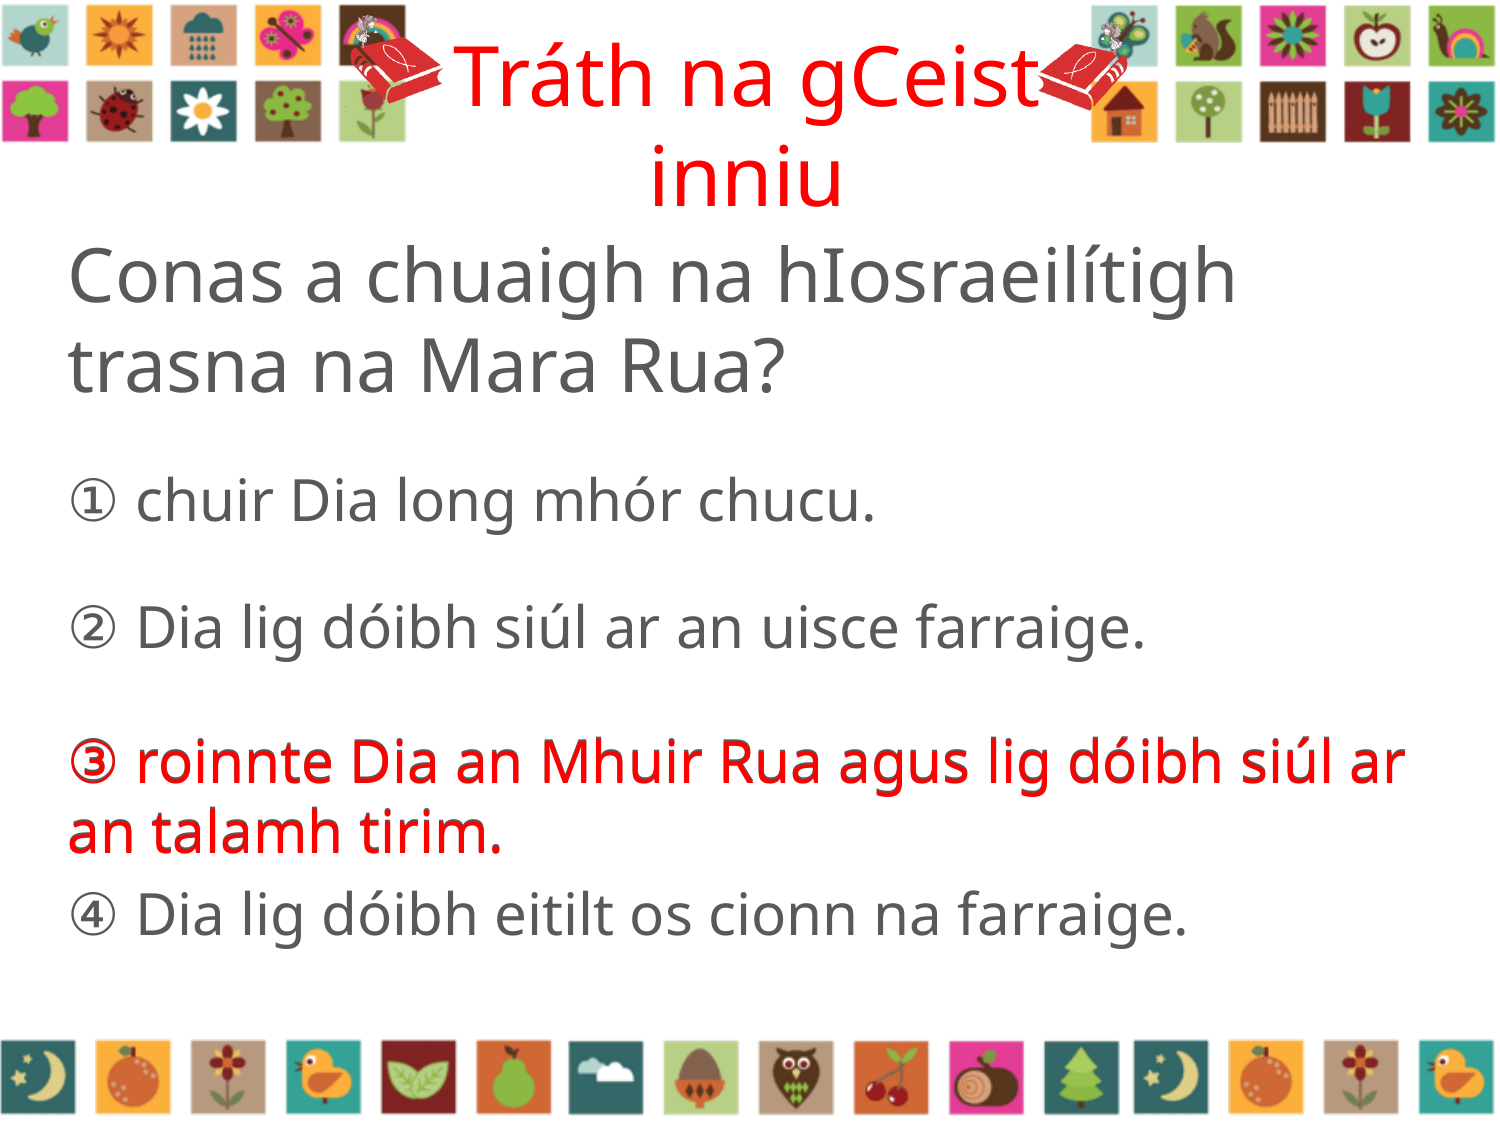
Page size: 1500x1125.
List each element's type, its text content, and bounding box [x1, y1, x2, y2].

text_box Conas a chuaigh na hIosraeilítigh trasna na Mara Rua? [53, 219, 1436, 415]
text_box ② Dia lig dóibh siúl ar an uisce farraige. [53, 582, 1436, 668]
picture [1005, 3, 1500, 150]
text_box ④ Dia lig dóibh eitilt os cionn na farraige. [53, 873, 1483, 955]
text_box Tráth na gCeist inniu [414, 16, 1080, 219]
text_box ③ roinnte Dia an Mhuir Rua agus lig dóibh siúl ar an talamh tirim. [53, 717, 1483, 873]
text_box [0, 1028, 1500, 1118]
text_box ① chuir Dia long mhór chucu. [53, 456, 1436, 541]
picture [0, 0, 475, 150]
